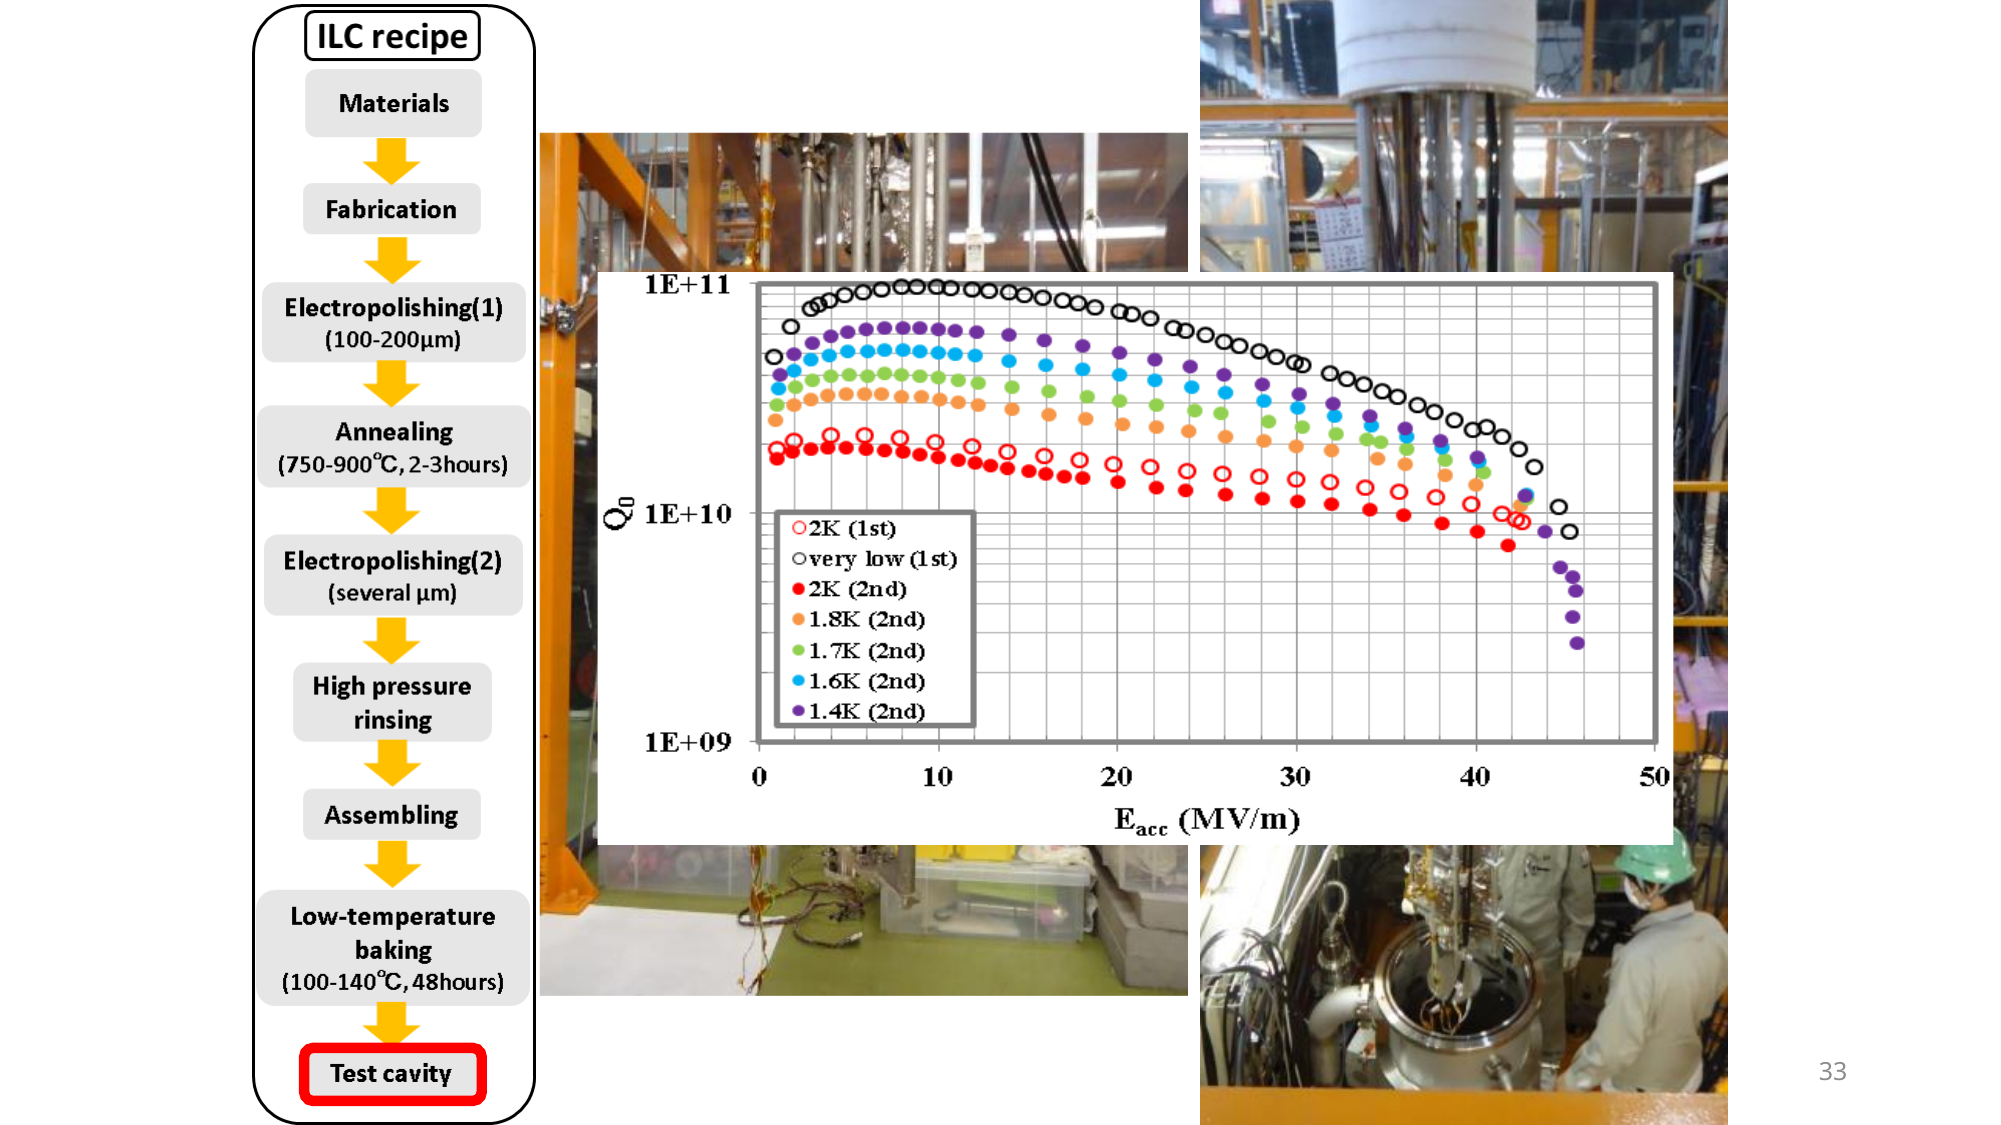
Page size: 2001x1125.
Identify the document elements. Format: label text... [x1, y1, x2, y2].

picture [252, 0, 1728, 1125]
slide_number 33 [1728, 1042, 1863, 1103]
